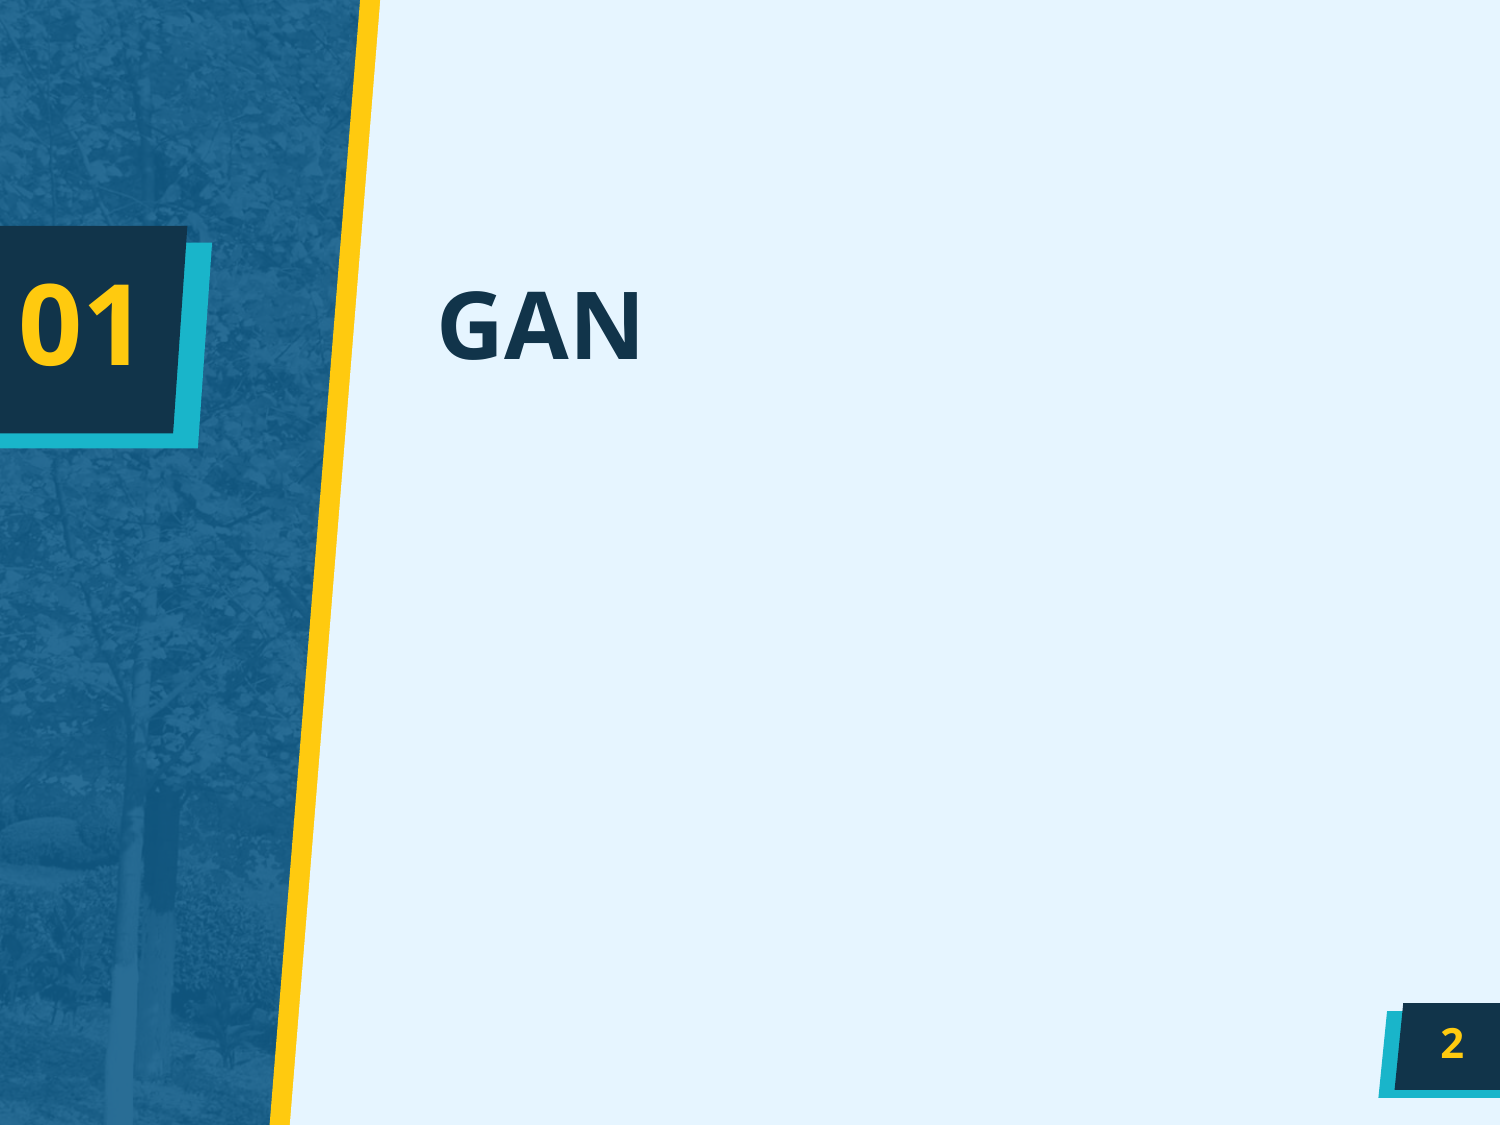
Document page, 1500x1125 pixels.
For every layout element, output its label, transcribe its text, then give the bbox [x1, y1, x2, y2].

title GAN [421, 197, 1441, 387]
list 01 [0, 242, 165, 415]
slide_number 2 [1414, 1007, 1491, 1084]
